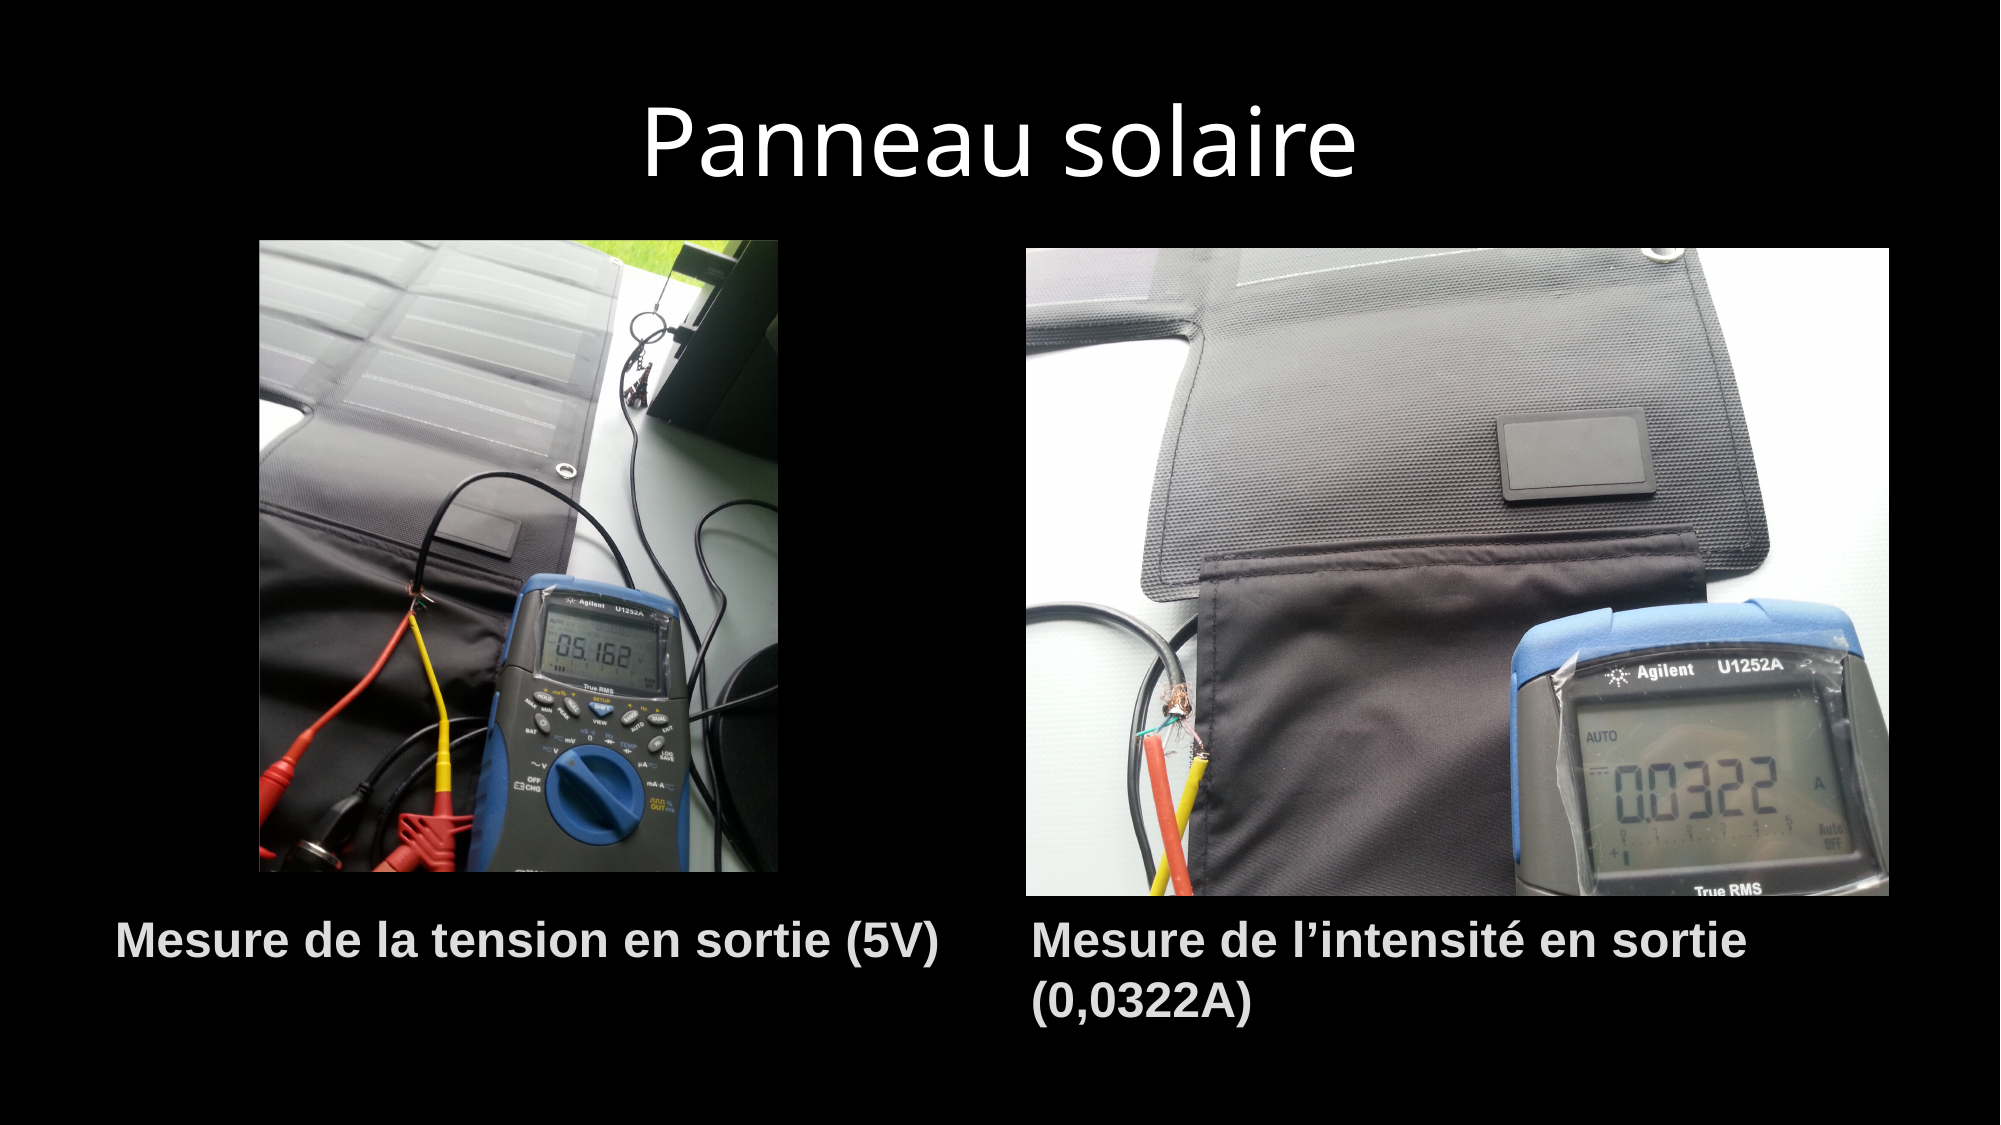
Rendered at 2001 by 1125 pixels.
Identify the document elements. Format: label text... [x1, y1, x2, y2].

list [202, 296, 834, 815]
list Mesure de la tension en sortie (5V) [99, 900, 984, 1038]
picture [260, 241, 778, 289]
picture [260, 824, 778, 871]
title Panneau solaire [99, 44, 1900, 233]
list Mesure de l’intensité en sortie (0,0322A) [1015, 900, 1900, 1038]
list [1026, 248, 1890, 896]
